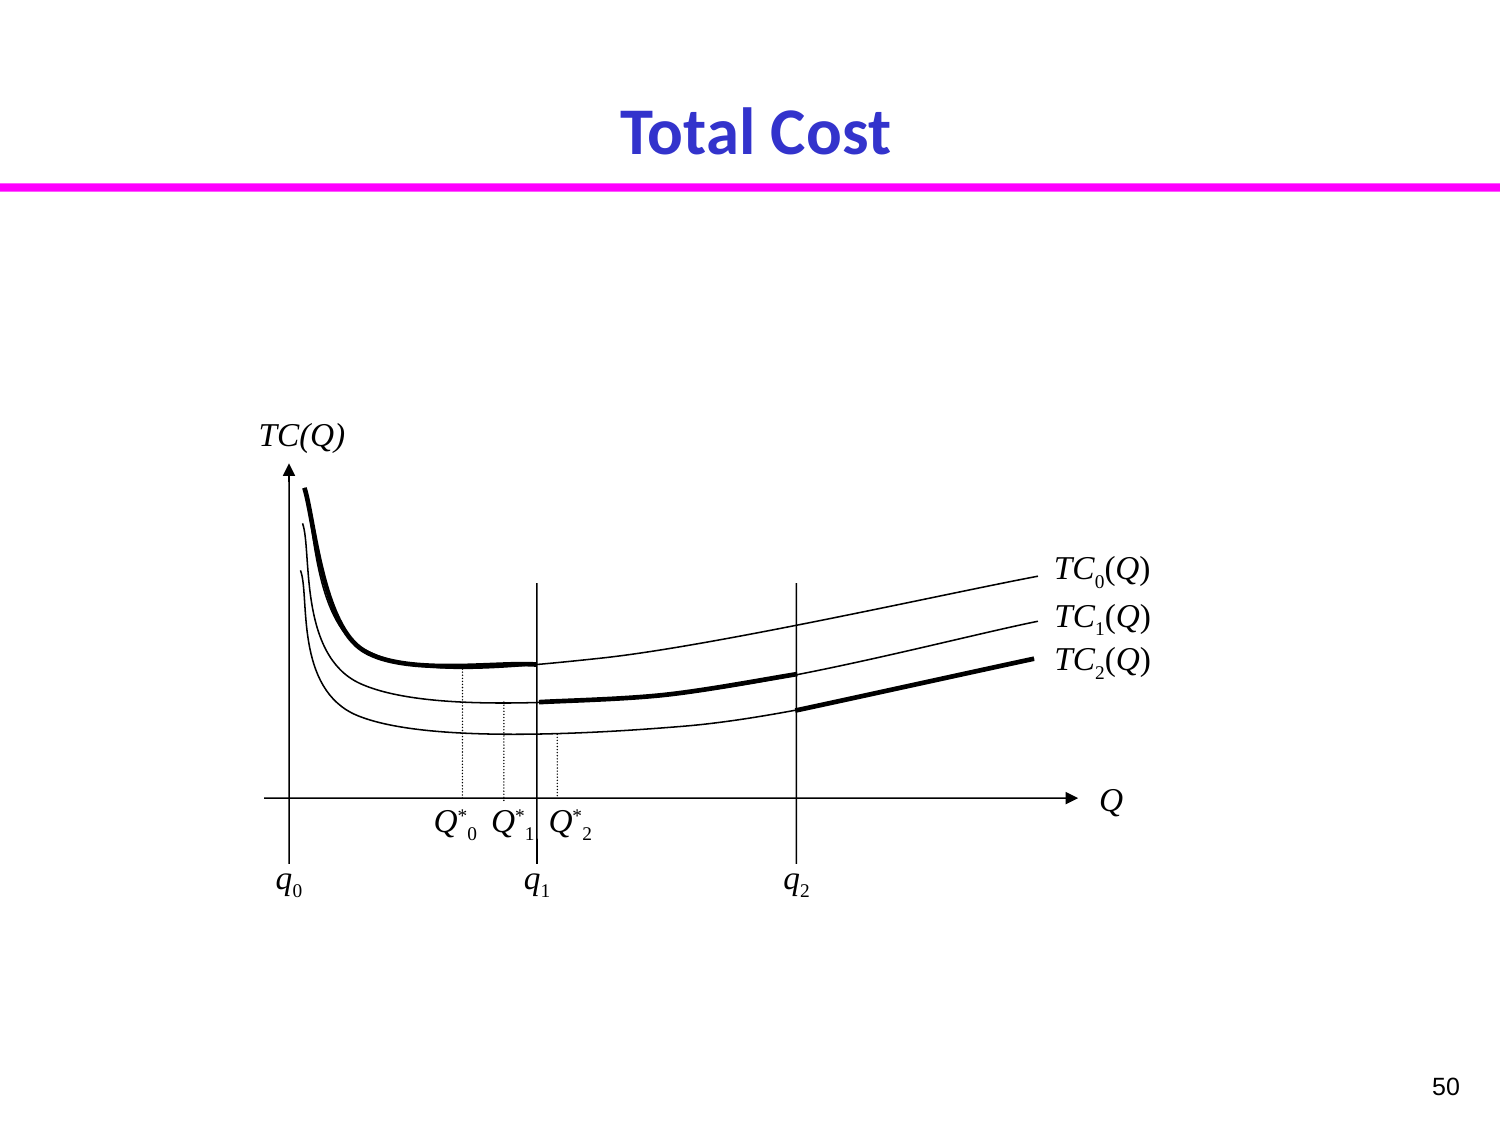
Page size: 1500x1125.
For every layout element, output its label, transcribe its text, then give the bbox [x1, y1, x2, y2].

text_box [537, 676, 796, 735]
text_box [304, 487, 536, 667]
text_box [537, 626, 796, 703]
text_box [538, 674, 796, 703]
text_box [305, 487, 1038, 665]
text_box Q*1 [476, 791, 533, 852]
text_box q2 [768, 848, 825, 910]
title Total Cost [62, 62, 1450, 175]
text_box [797, 646, 1032, 709]
text_box TC(Q) [243, 405, 361, 461]
text_box [797, 791, 1079, 805]
text_box q0 [260, 848, 318, 910]
text_box [797, 603, 1038, 675]
text_box Q*2 [533, 791, 608, 852]
text_box Q*0 [418, 791, 476, 852]
text_box TC0(Q) [1039, 539, 1166, 586]
text_box q1 [509, 852, 566, 910]
text_box [302, 523, 536, 704]
text_box TC1(Q) [1039, 586, 1166, 630]
text_box Q [1084, 770, 1139, 826]
text_box [300, 570, 536, 735]
slide_number 50 [1162, 1062, 1475, 1125]
text_box TC2(Q) [1039, 630, 1166, 691]
text_box [420, 665, 531, 669]
text_box [282, 463, 296, 797]
